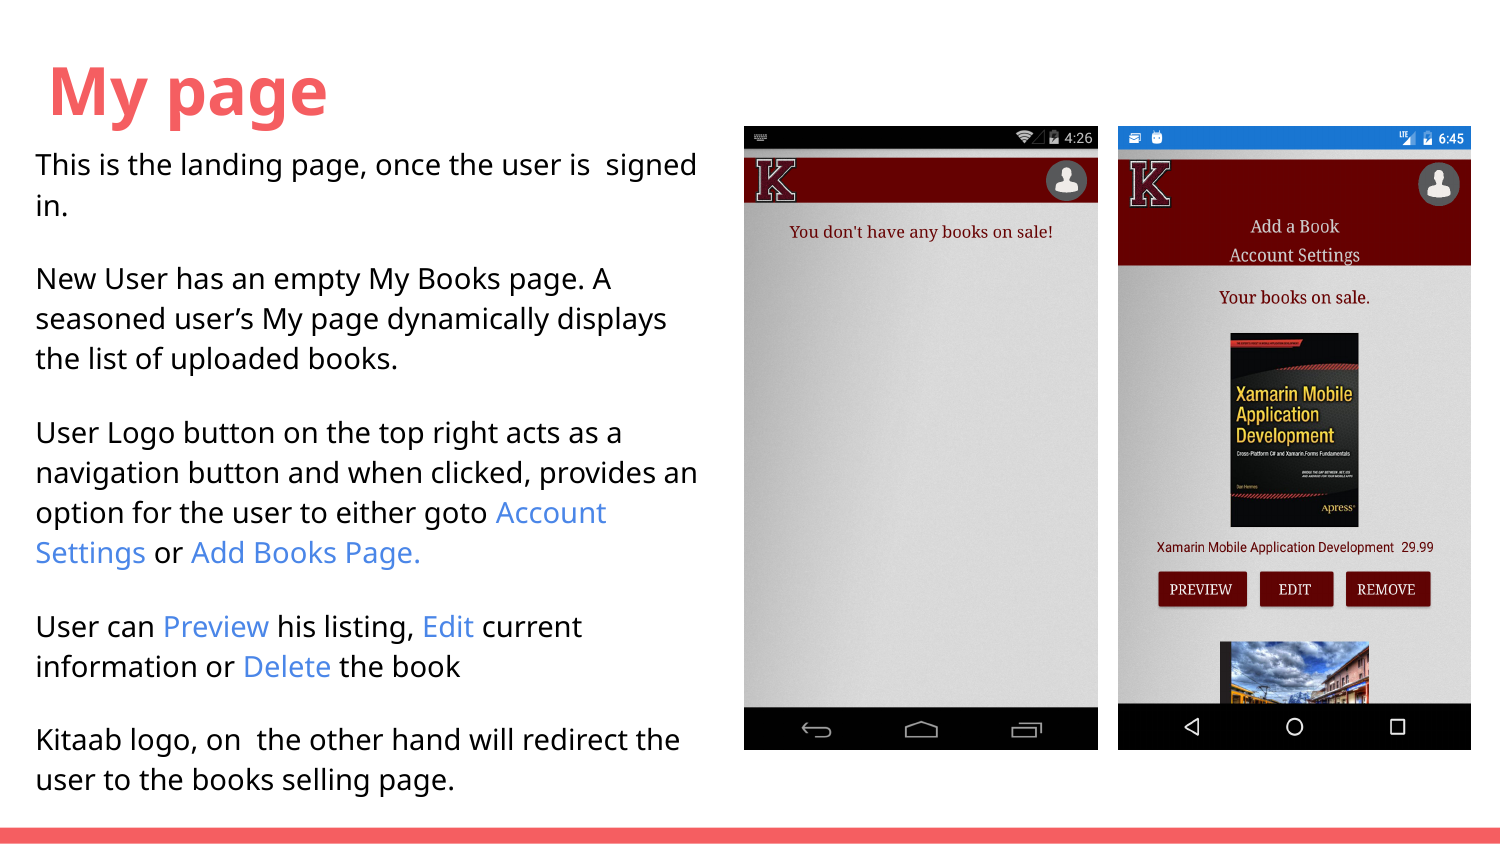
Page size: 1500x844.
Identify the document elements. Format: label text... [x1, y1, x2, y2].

list This is the landing page, once the user is signed in. New User has an empty My Books page. A seasoned user’s My page dynamically displays the list of uploaded books. User Logo button on the top right acts as a navigation button and when clicked, provides an option for the user to either goto Account Settings or Add Books Page. User can Preview his listing, Edit current information or Delete the book Kitaab logo, on the other hand will redirect the user to the books selling page. [20, 126, 724, 772]
title My page [32, 33, 1430, 137]
picture [1118, 126, 1472, 750]
picture [744, 126, 1098, 750]
